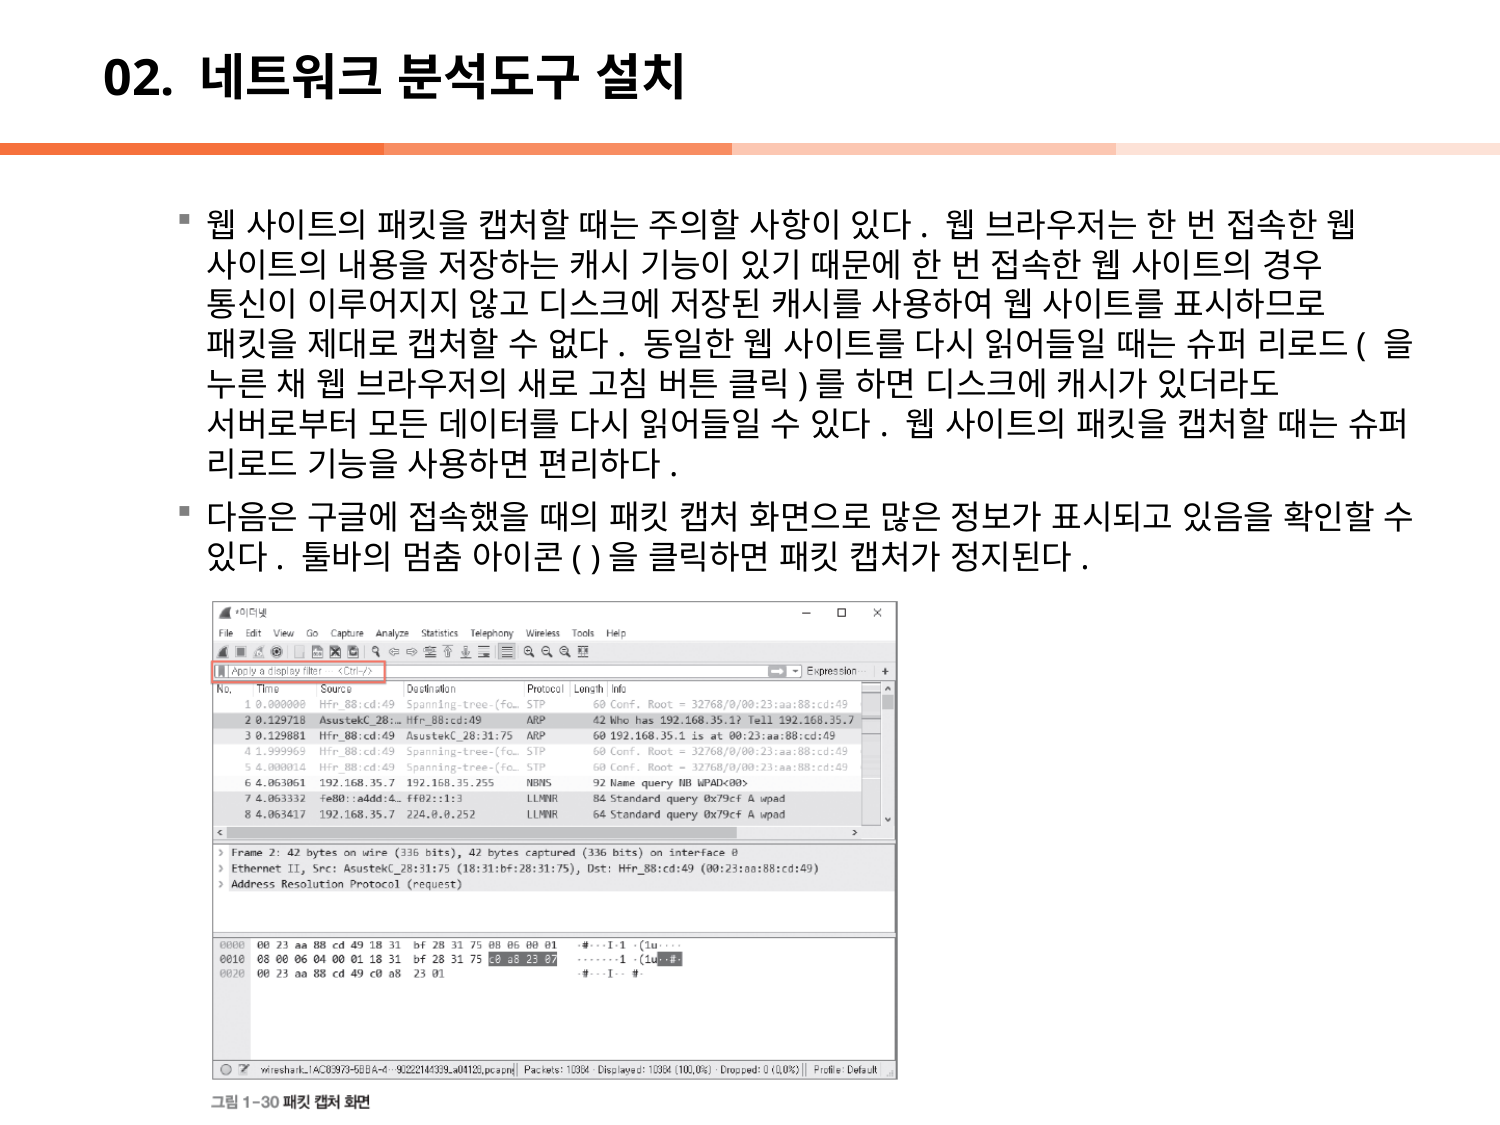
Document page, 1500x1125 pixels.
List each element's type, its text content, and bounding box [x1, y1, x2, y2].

title 02. 네트워크 분석도구 설치 [88, 30, 1330, 121]
picture [206, 597, 904, 1115]
list 웹 사이트의 패킷을 캡처할 때는 주의할 사항이 있다. 웹 브라우저는 한 번 접속한 웹 사이트의 내용을 저장하는 캐시 기능이 있기 때문에 한 번 접속한 웹 사이트의 경우 통신이 이루어지지 않고 디스크에 저장된 캐시를 사용하여 웹 사이트를 표시하므로 패킷을 제대로 캡처할 수 없다. 동일한 웹 사이트를 다시 읽어들일 때는 슈퍼 리로드( 을 누른 채 웹 브라우저의 새로 고침 버튼 클릭)를 하면 디스크에 캐시가 있더라도 서버로부터 모든 데이터를 다시 읽어들일 수 있다. 웹 사이트의 패킷을 캡처할 때는 슈퍼 리로드 기능을 사용하면 편리하다. 다음은 구글에 접속했을 때의 패킷 캡처 화면으로 많은 정보가 표시되고 있음을 확인할 수 있다. 툴바의 멈춤 아이콘( )을 클릭하면 패킷 캡처가 정지된다. [88, 196, 1436, 1083]
